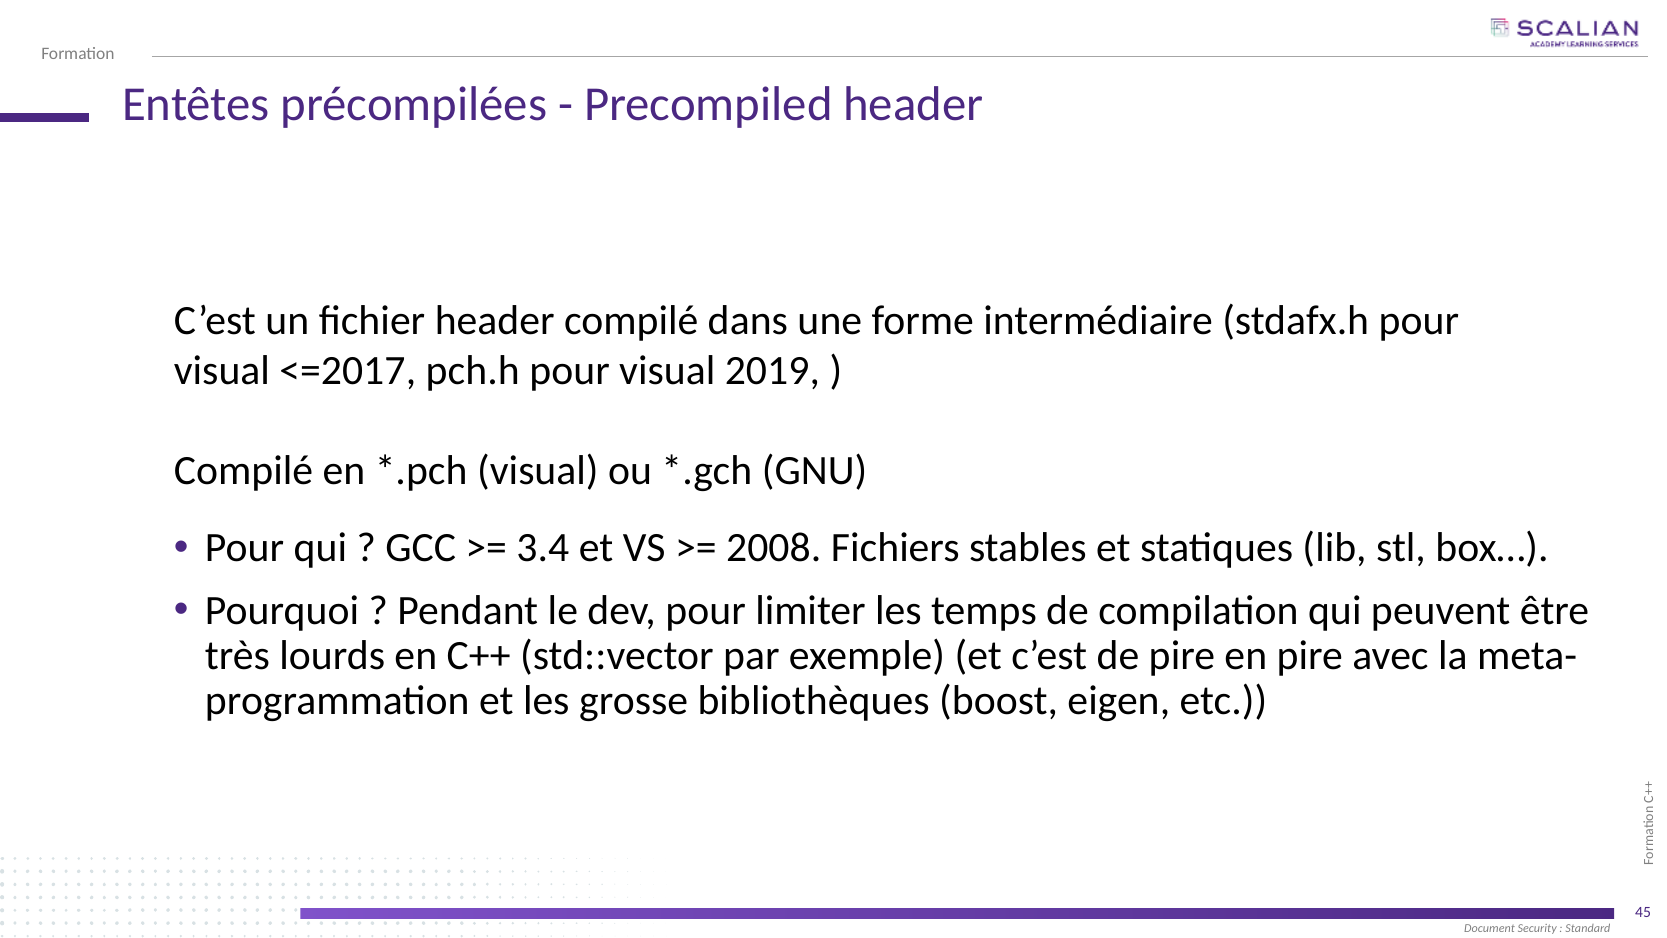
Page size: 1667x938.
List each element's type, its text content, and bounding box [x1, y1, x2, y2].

list Pour qui ? GCC >= 3.4 et VS >= 2008. Fichiers stables et statiques (lib, stl, box…). Pourquoi ? Pendant le dev, pour limiter les temps de compilation qui peuvent être très lourds en C++ (std::vector par exemple) (et c’est de pire en pire avec la meta-programmation et les grosse bibliothèques (boost, eigen, etc.)) [159, 518, 1667, 920]
picture [1482, 8, 1648, 56]
text_box C’est un fichier header compilé dans une forme intermédiaire (stdafx.h pour visual <=2017, pch.h pour visual 2019, ) Compilé en *.pch (visual) ou *.gch (GNU) [159, 285, 1492, 501]
title Entêtes précompilées - Precompiled header [107, 71, 1219, 116]
